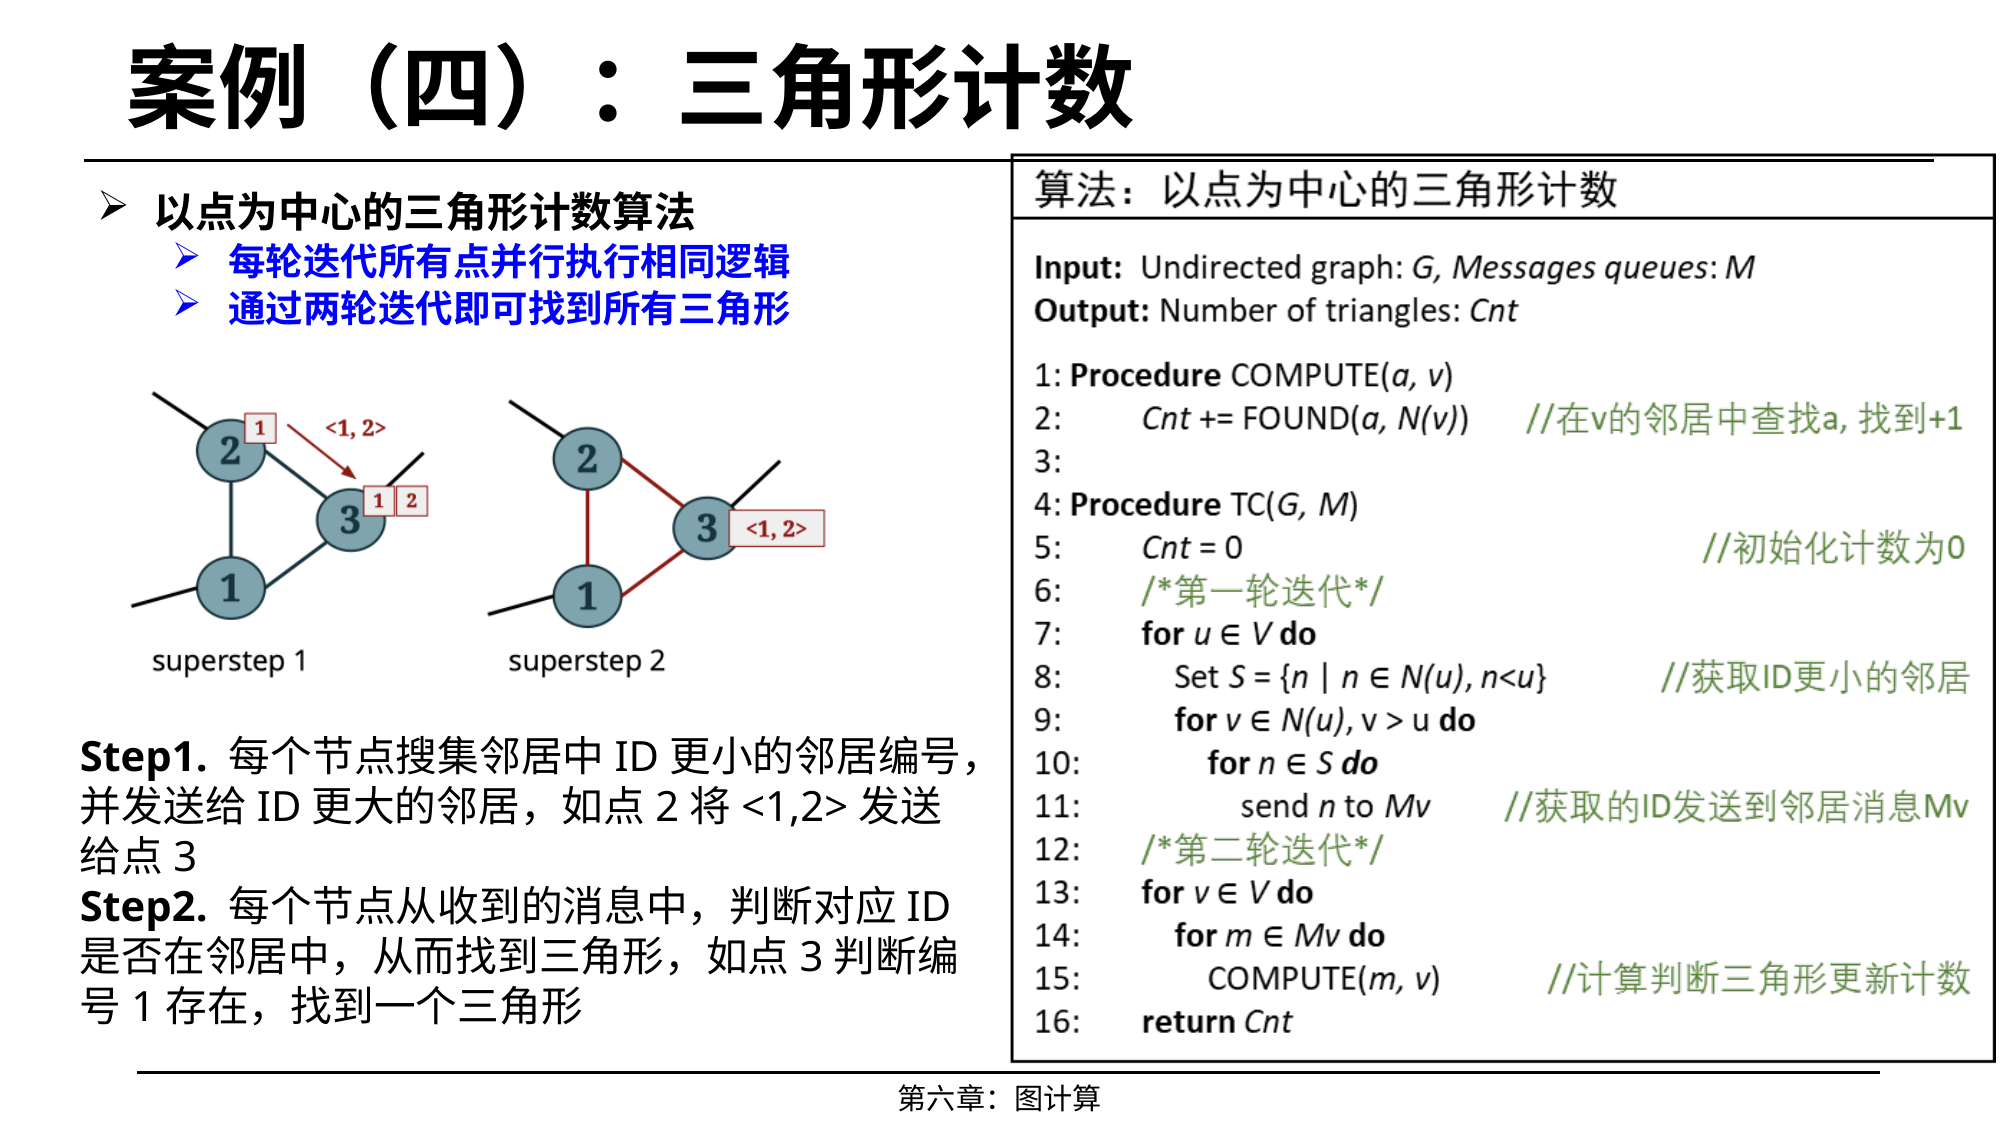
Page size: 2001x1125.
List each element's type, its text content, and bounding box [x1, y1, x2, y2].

text_box 以点为中心的三角形计数算法 每轮迭代所有点并行执行相同逻辑 通过两轮迭代即可找到所有三角形 [82, 178, 1008, 338]
picture [1008, 148, 1996, 1066]
text_box Step1. 每个节点搜集邻居中ID更小的邻居编号，并发送给ID更大的邻居，如点2将<1,2>发送给点3 Step2. 每个节点从收到的消息中，判断对应ID是否在邻居中，从而找到三角形，如点3判断编号1存在，找到一个三角形 [65, 722, 992, 1037]
picture [111, 357, 869, 723]
title 案例（四）：三角形计数 [111, 22, 1905, 161]
